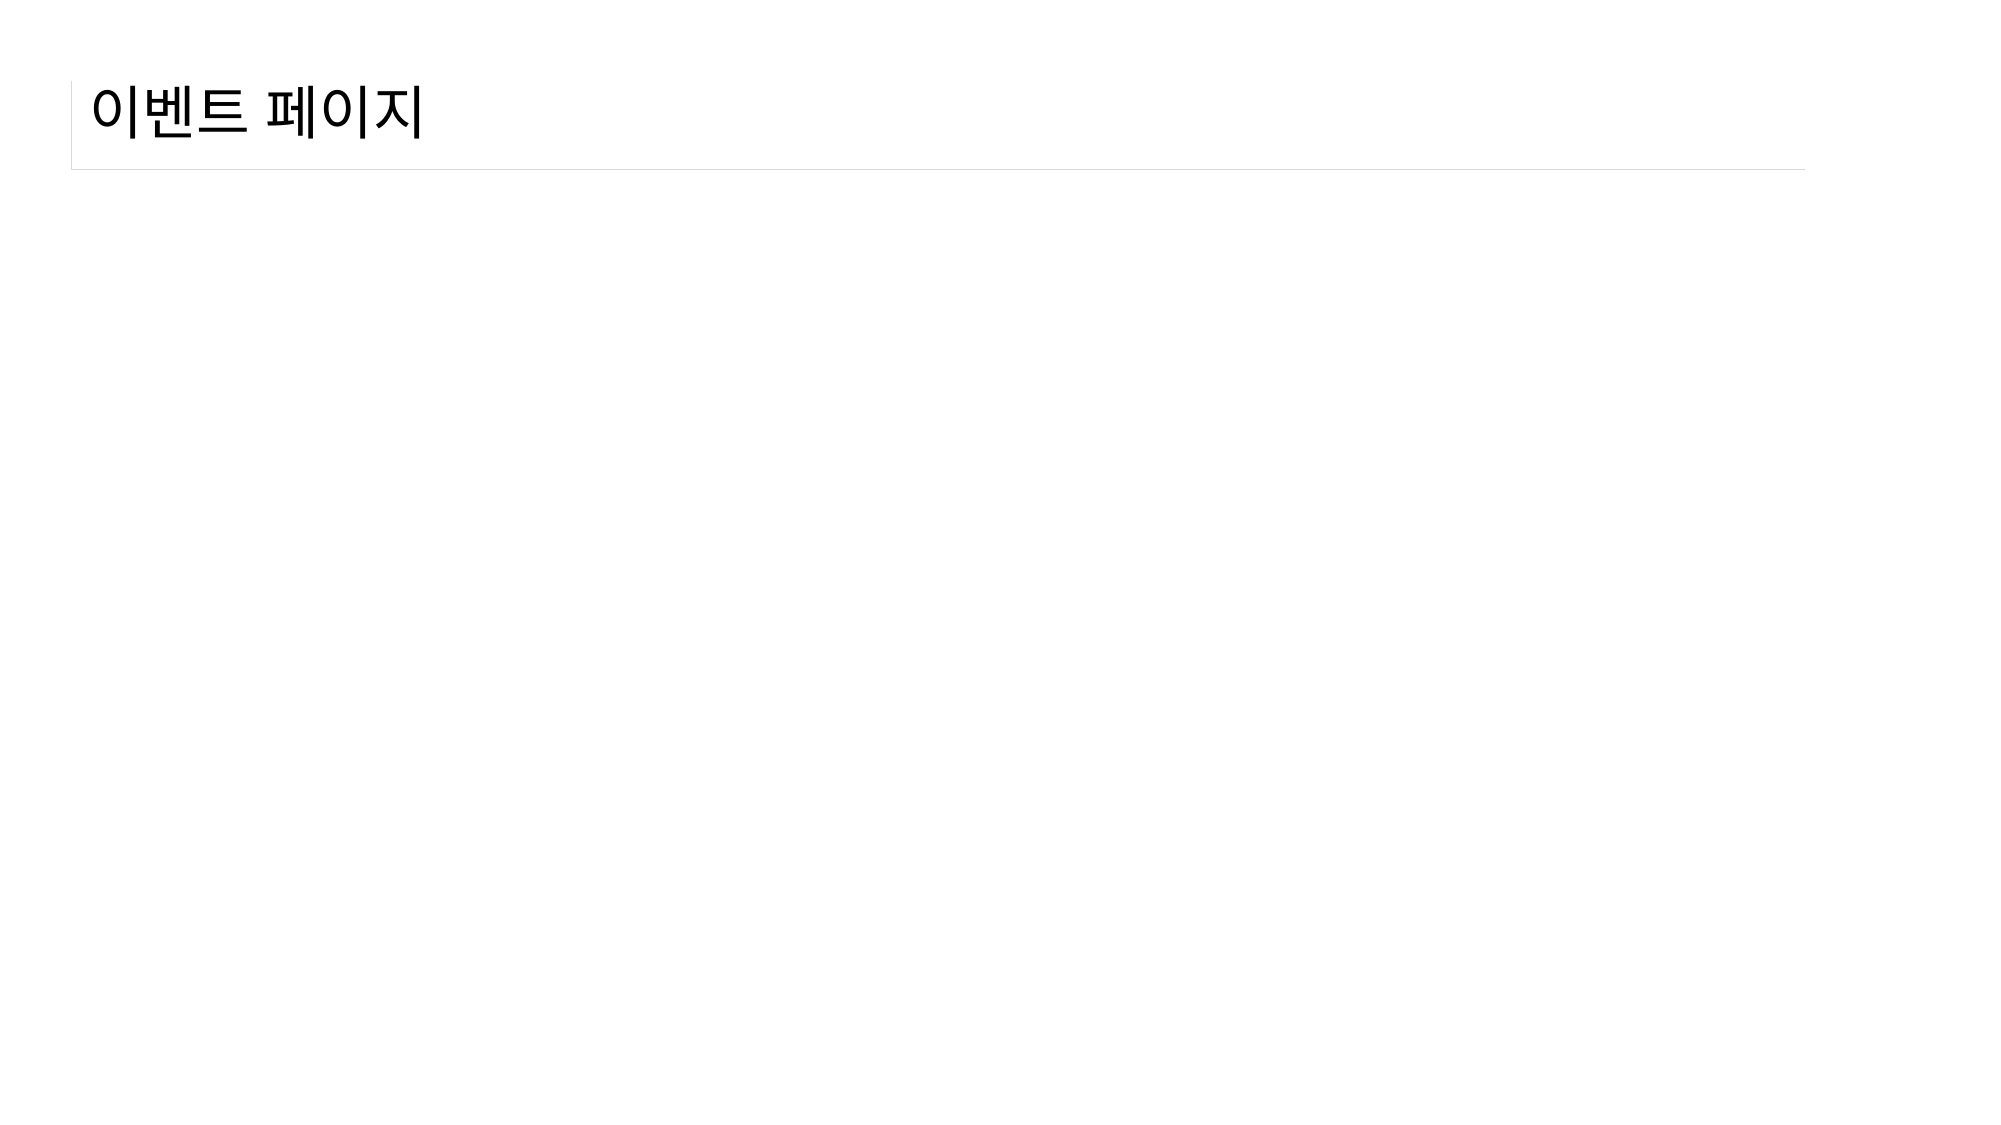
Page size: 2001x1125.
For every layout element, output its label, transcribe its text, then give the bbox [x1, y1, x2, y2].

title 이벤트 페이지 [74, 61, 1949, 162]
